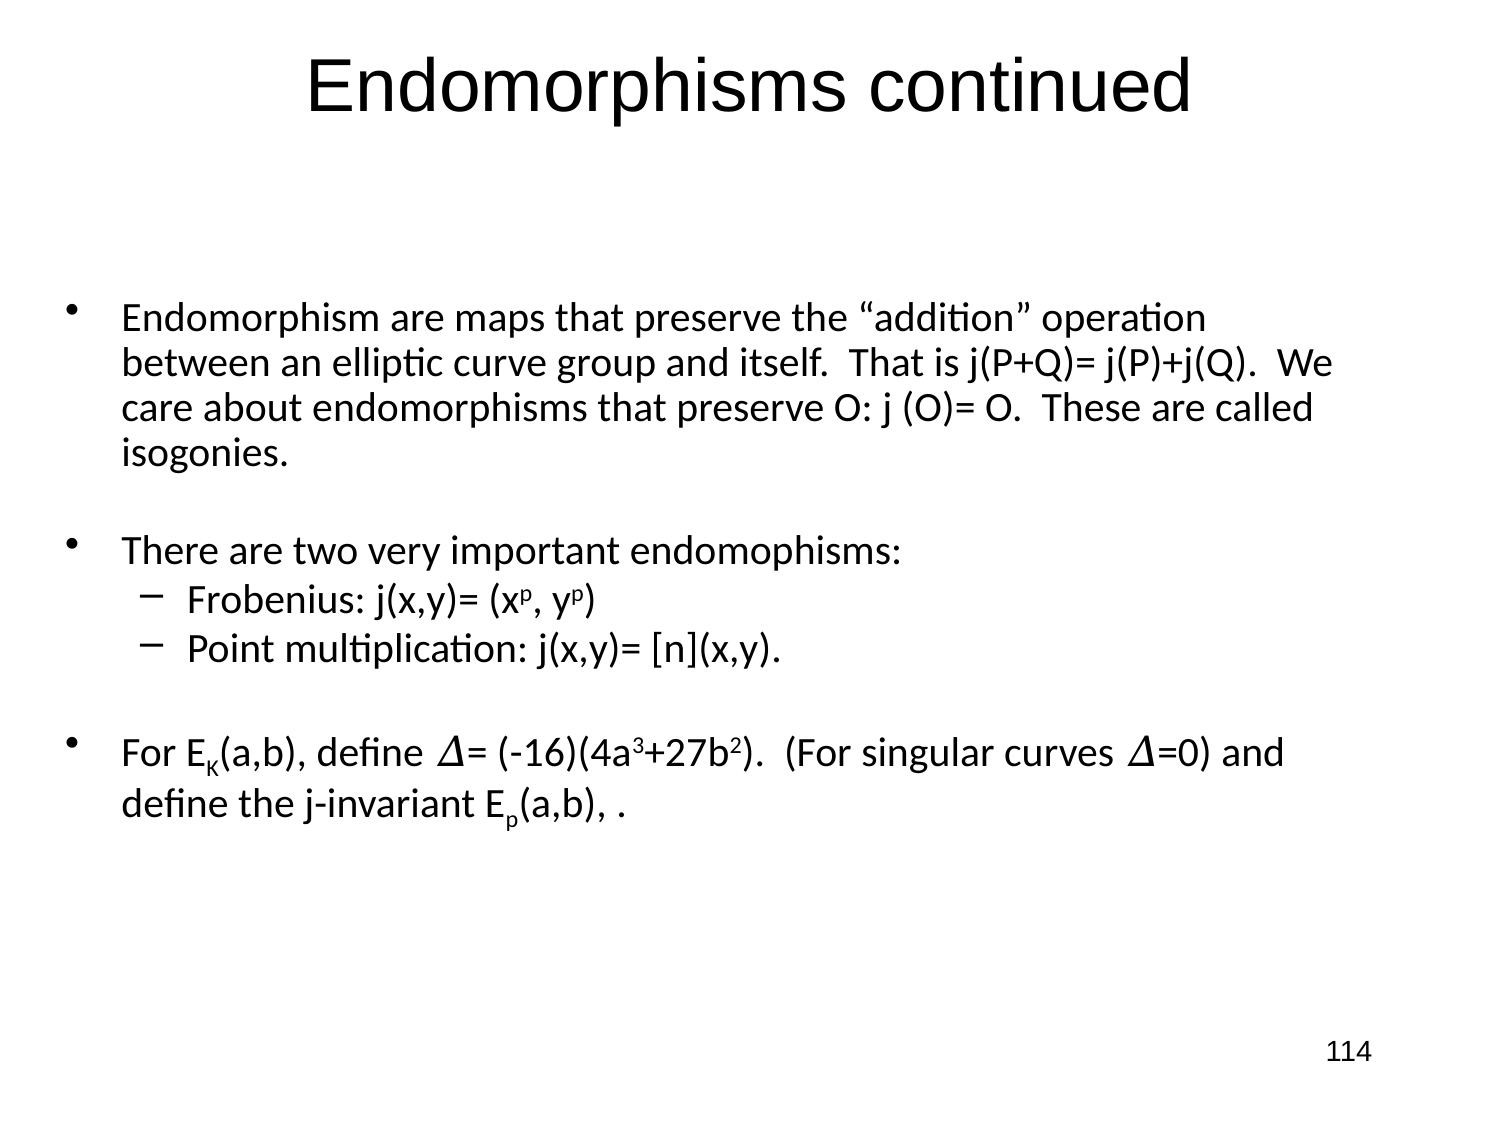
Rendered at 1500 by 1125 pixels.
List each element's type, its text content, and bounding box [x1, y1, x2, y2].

title Endomorphisms continued [112, 12, 1388, 151]
slide_number 114 [1074, 1024, 1388, 1101]
